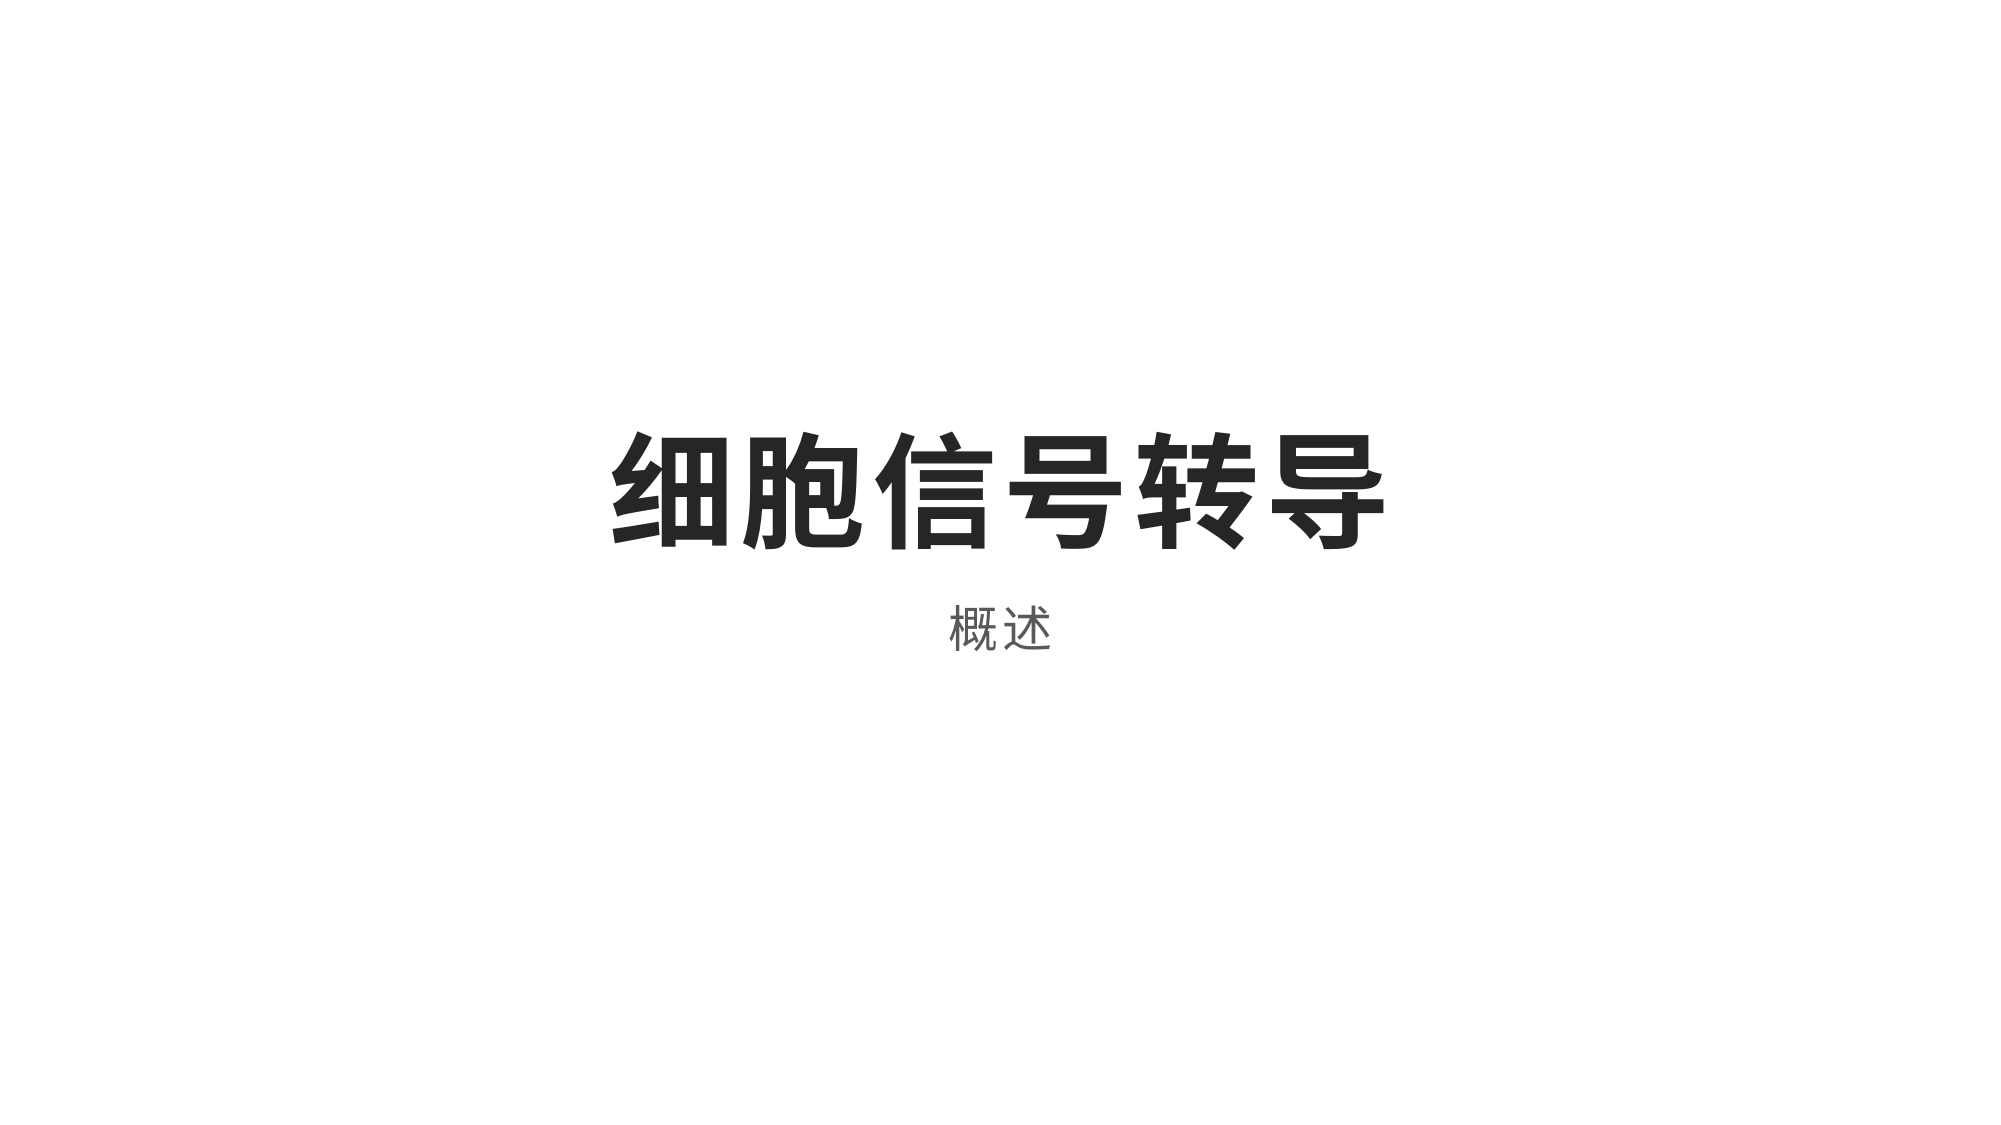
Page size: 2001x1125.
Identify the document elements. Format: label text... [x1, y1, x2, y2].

title 细胞信号转导 [196, 149, 1805, 572]
subtitle 概述 [196, 584, 1805, 826]
